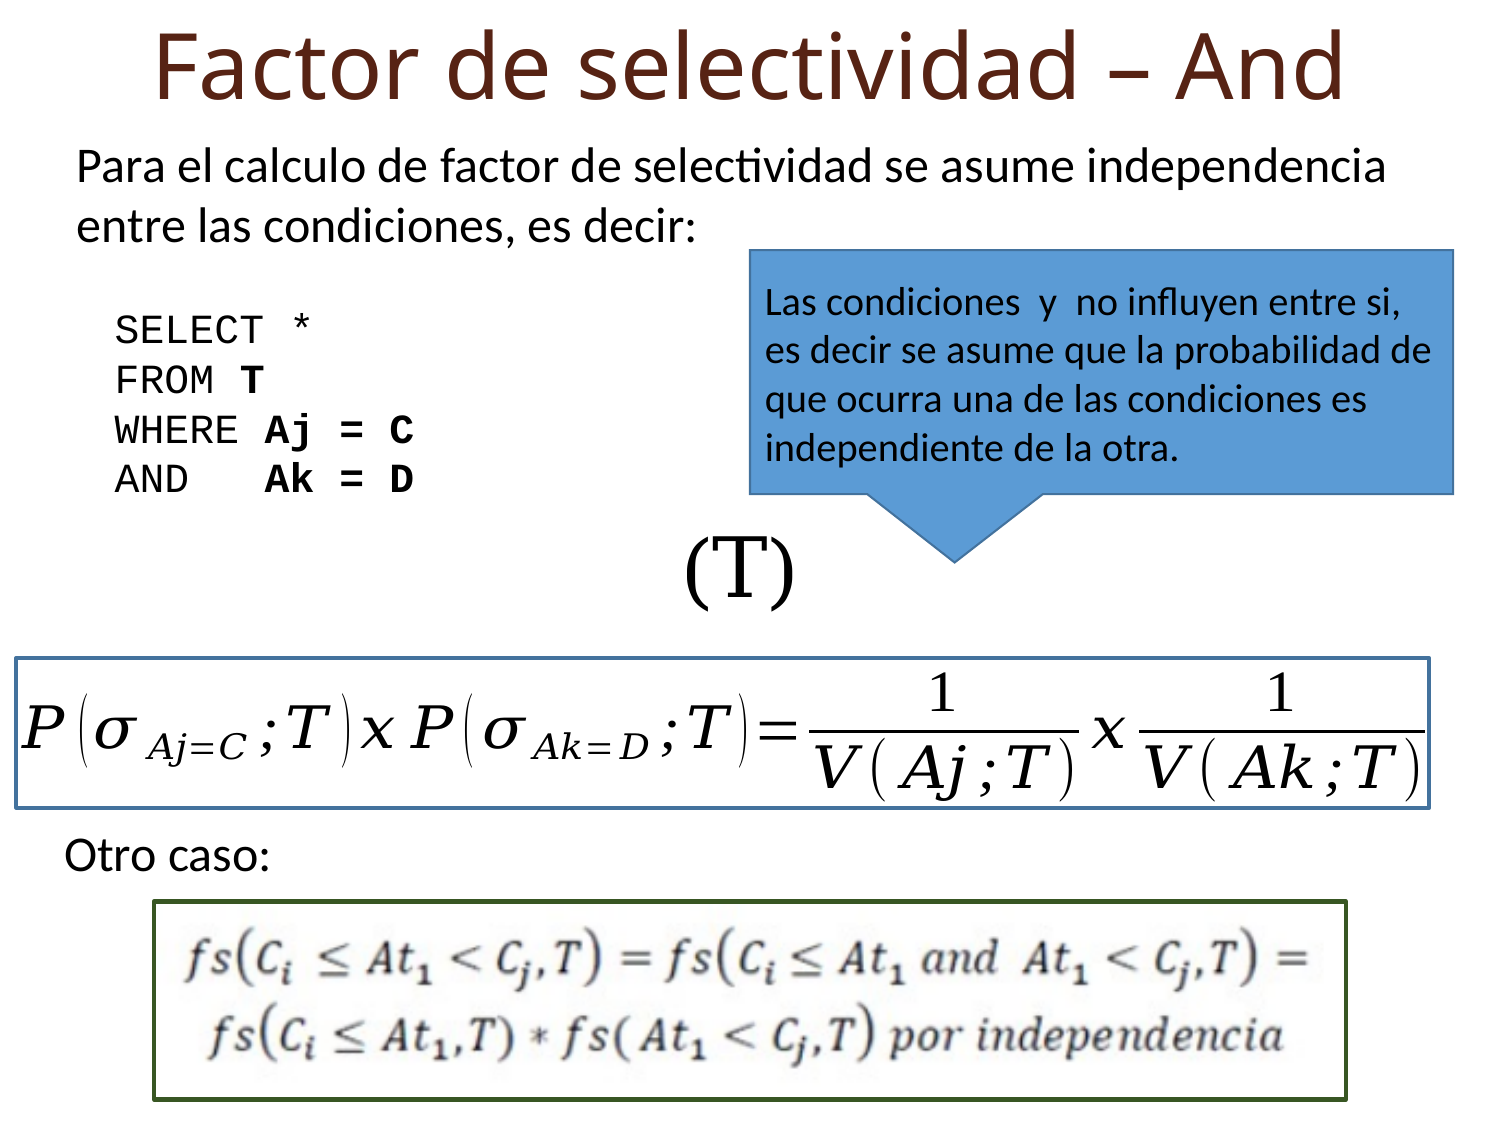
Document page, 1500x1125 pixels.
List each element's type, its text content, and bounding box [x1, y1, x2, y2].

text_box Para el calculo de factor de selectividad se asume independencia entre las condiciones, es decir: [62, 124, 1500, 278]
text_box Otro caso: [49, 814, 288, 890]
text_box SELECT * FROM T WHERE Aj = C AND Ak = D [99, 294, 552, 510]
picture [156, 903, 1344, 1098]
text_box Factor de selectividad – And [0, 0, 1500, 125]
